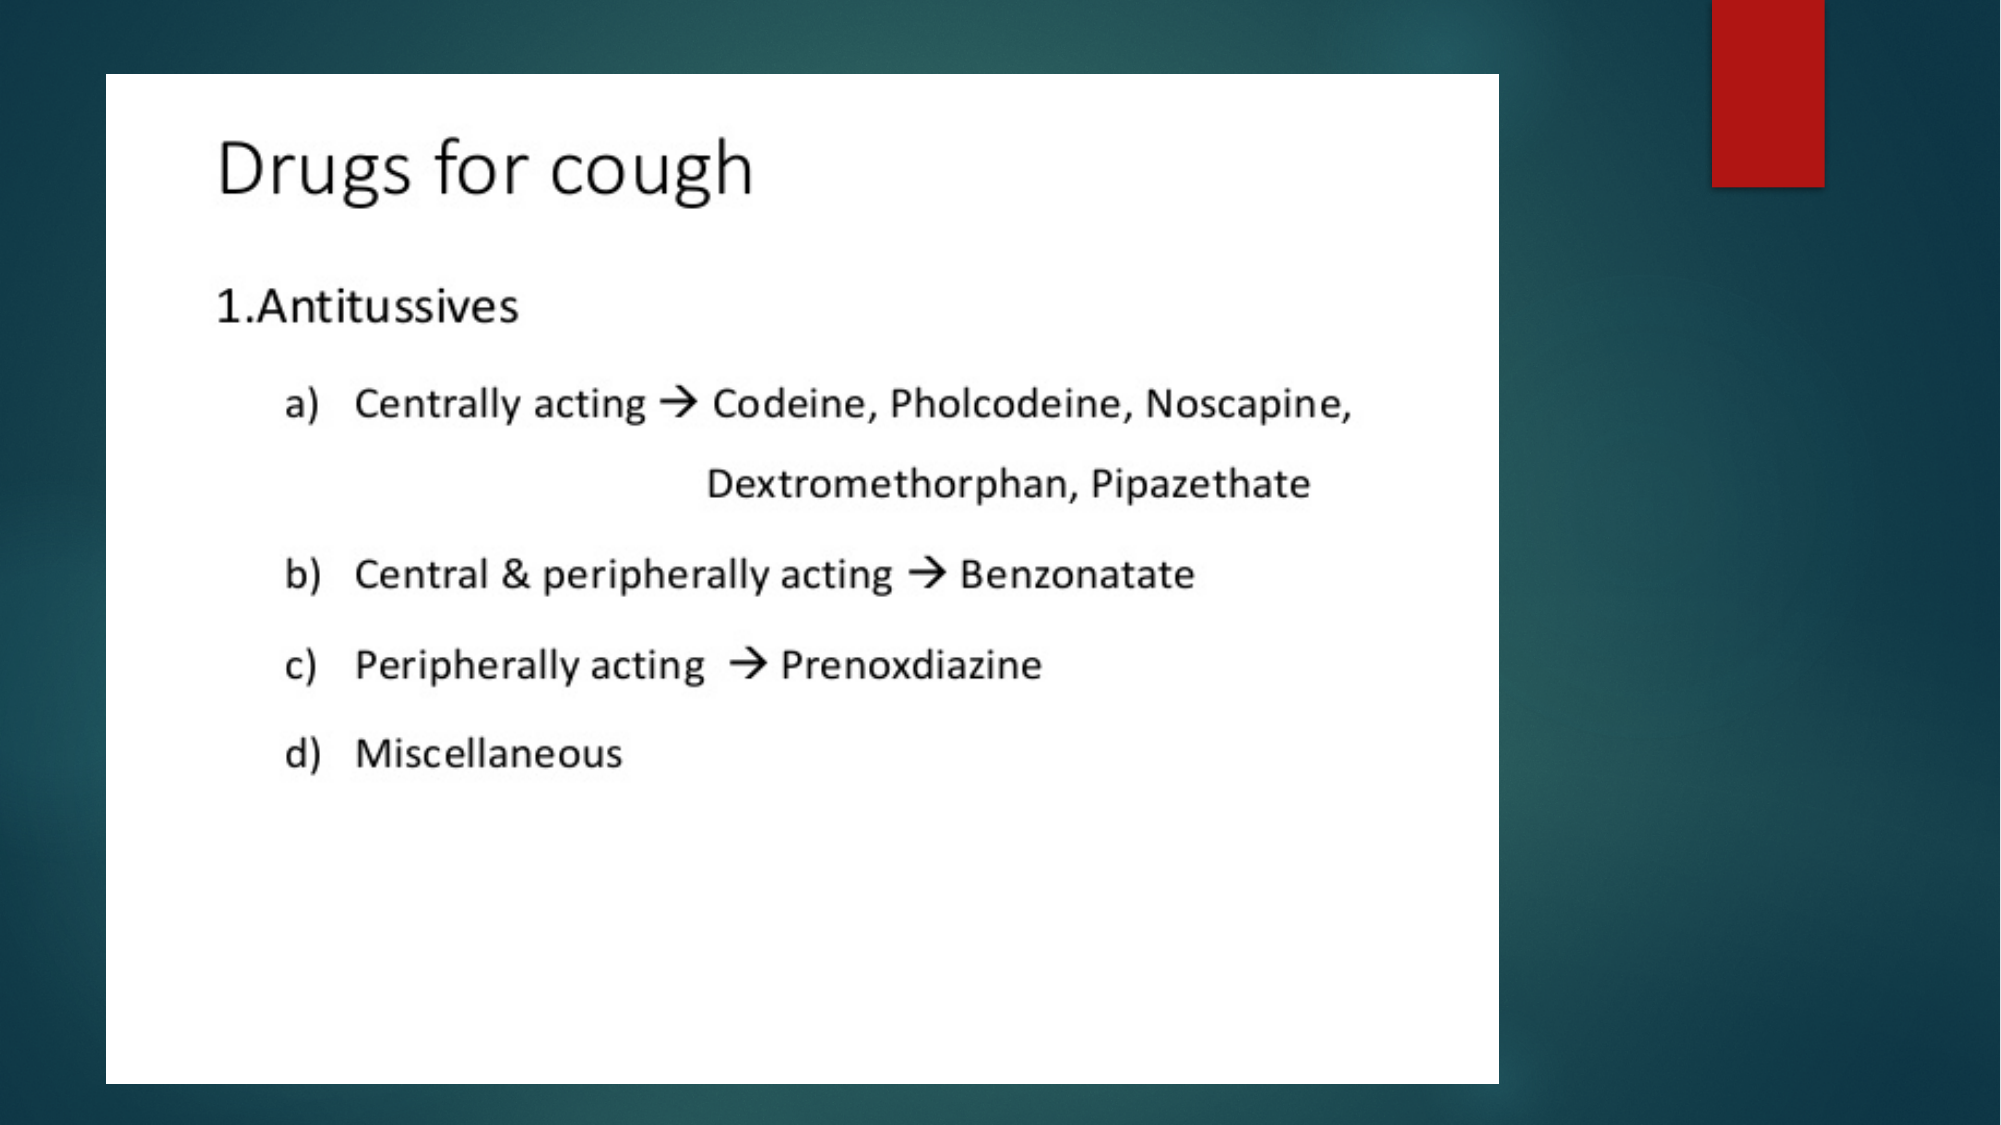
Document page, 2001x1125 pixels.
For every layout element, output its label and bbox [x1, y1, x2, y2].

picture [0, 0, 1576, 1125]
